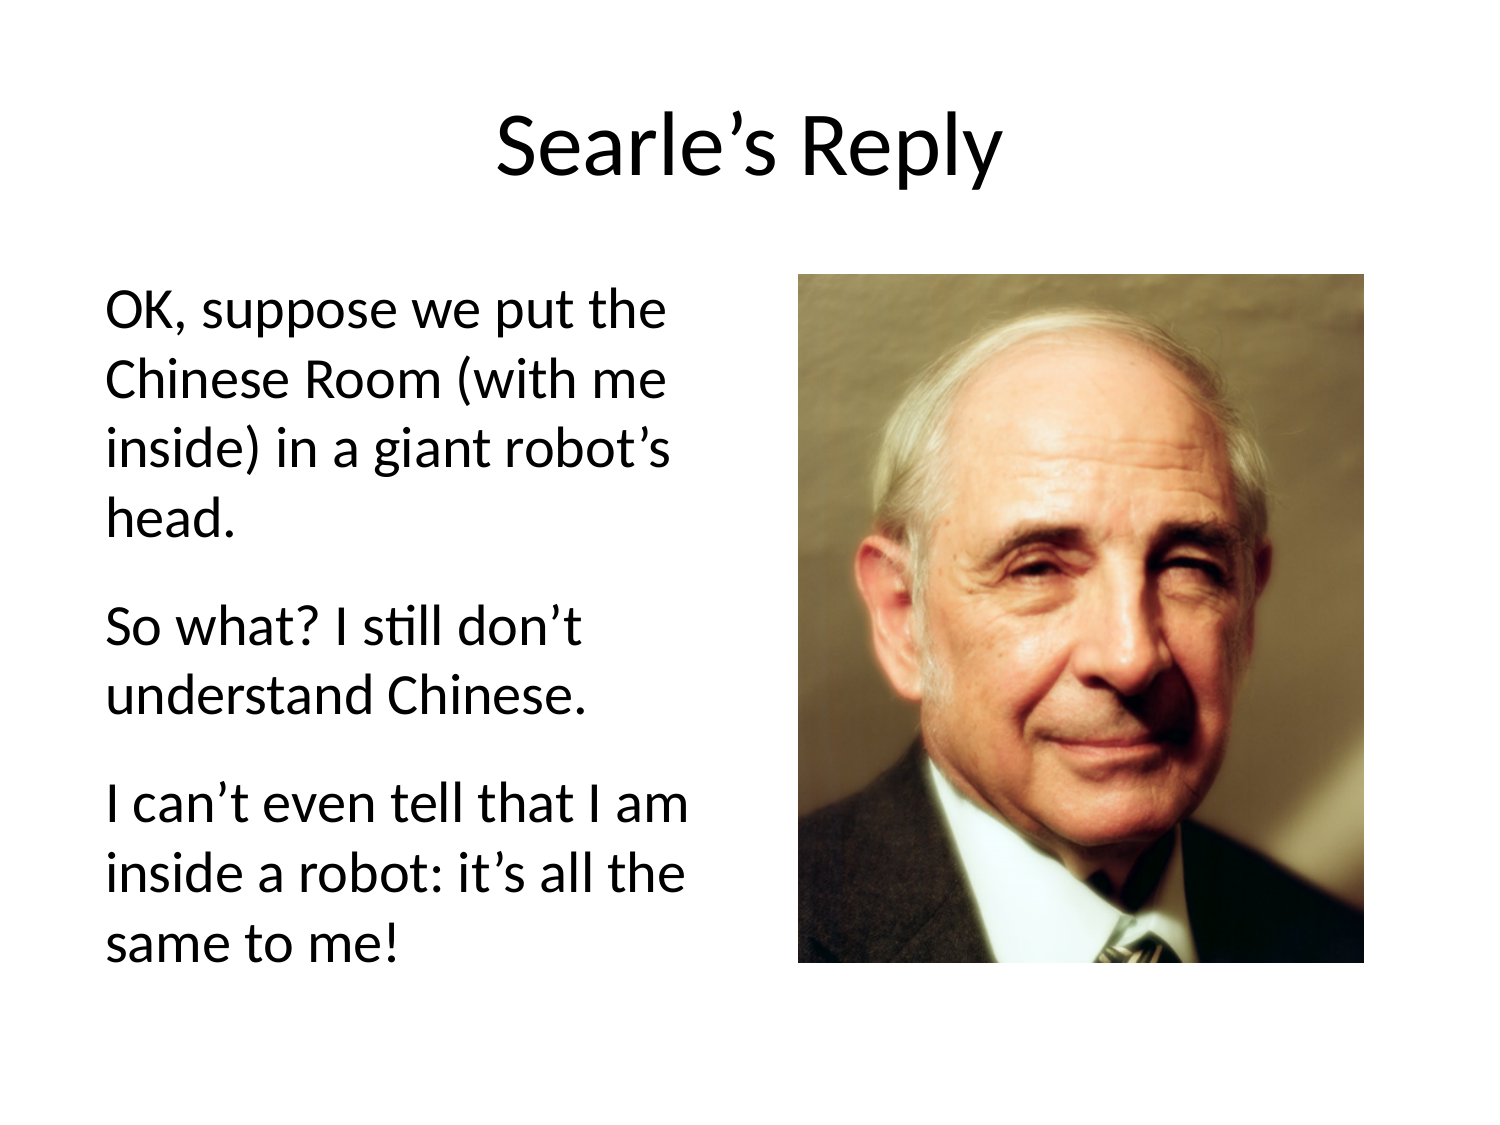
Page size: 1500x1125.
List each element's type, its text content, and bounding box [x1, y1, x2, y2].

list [798, 274, 1365, 963]
list OK, suppose we put the Chinese Room (with me inside) in a giant robot’s head. So what? I still don’t understand Chinese. I can’t even tell that I am inside a robot: it’s all the same to me! [75, 262, 738, 1005]
title Searle’s Reply [75, 45, 1425, 233]
